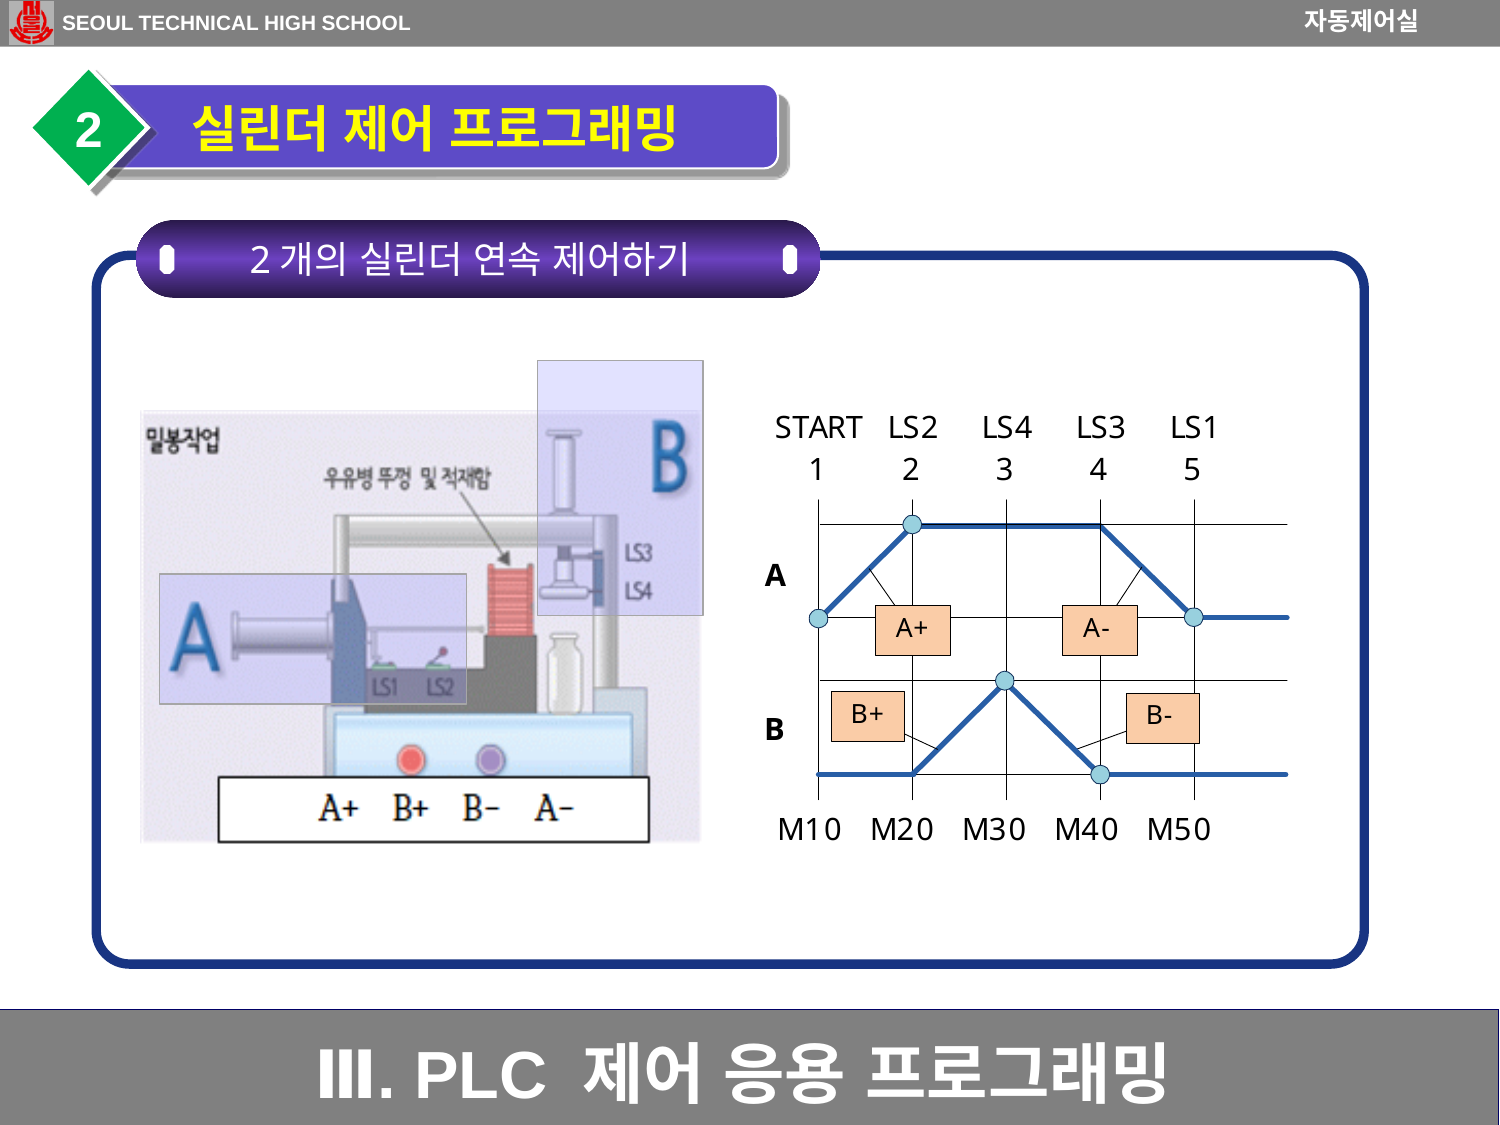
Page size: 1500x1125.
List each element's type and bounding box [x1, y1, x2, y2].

picture [759, 401, 1306, 861]
text_box [537, 360, 703, 409]
picture [140, 410, 704, 847]
picture [9, 1, 54, 45]
text_box [29, 66, 779, 190]
text_box [135, 219, 822, 299]
text_box [96, 255, 1365, 965]
